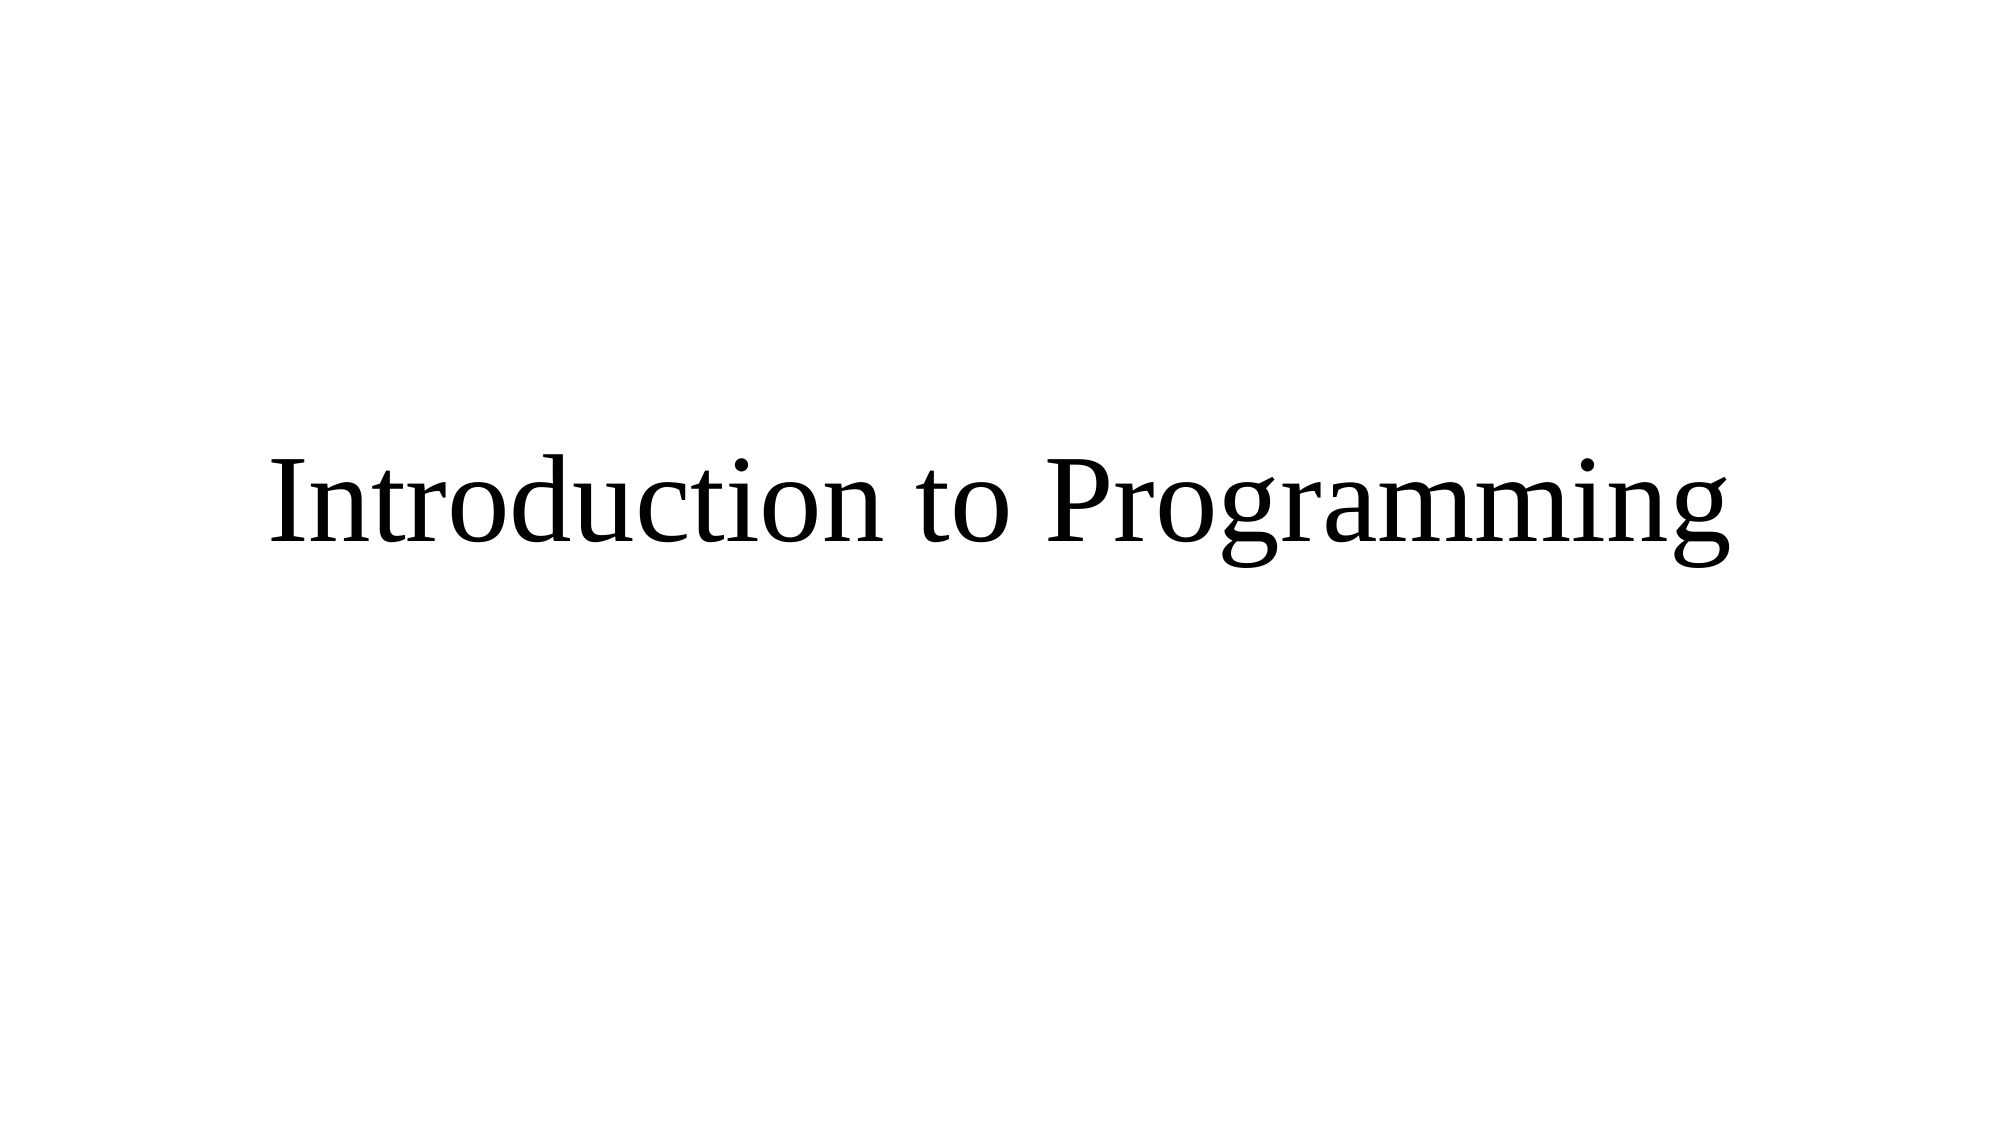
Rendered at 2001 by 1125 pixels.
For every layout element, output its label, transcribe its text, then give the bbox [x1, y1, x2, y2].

title Introduction to Programming [249, 184, 1750, 576]
